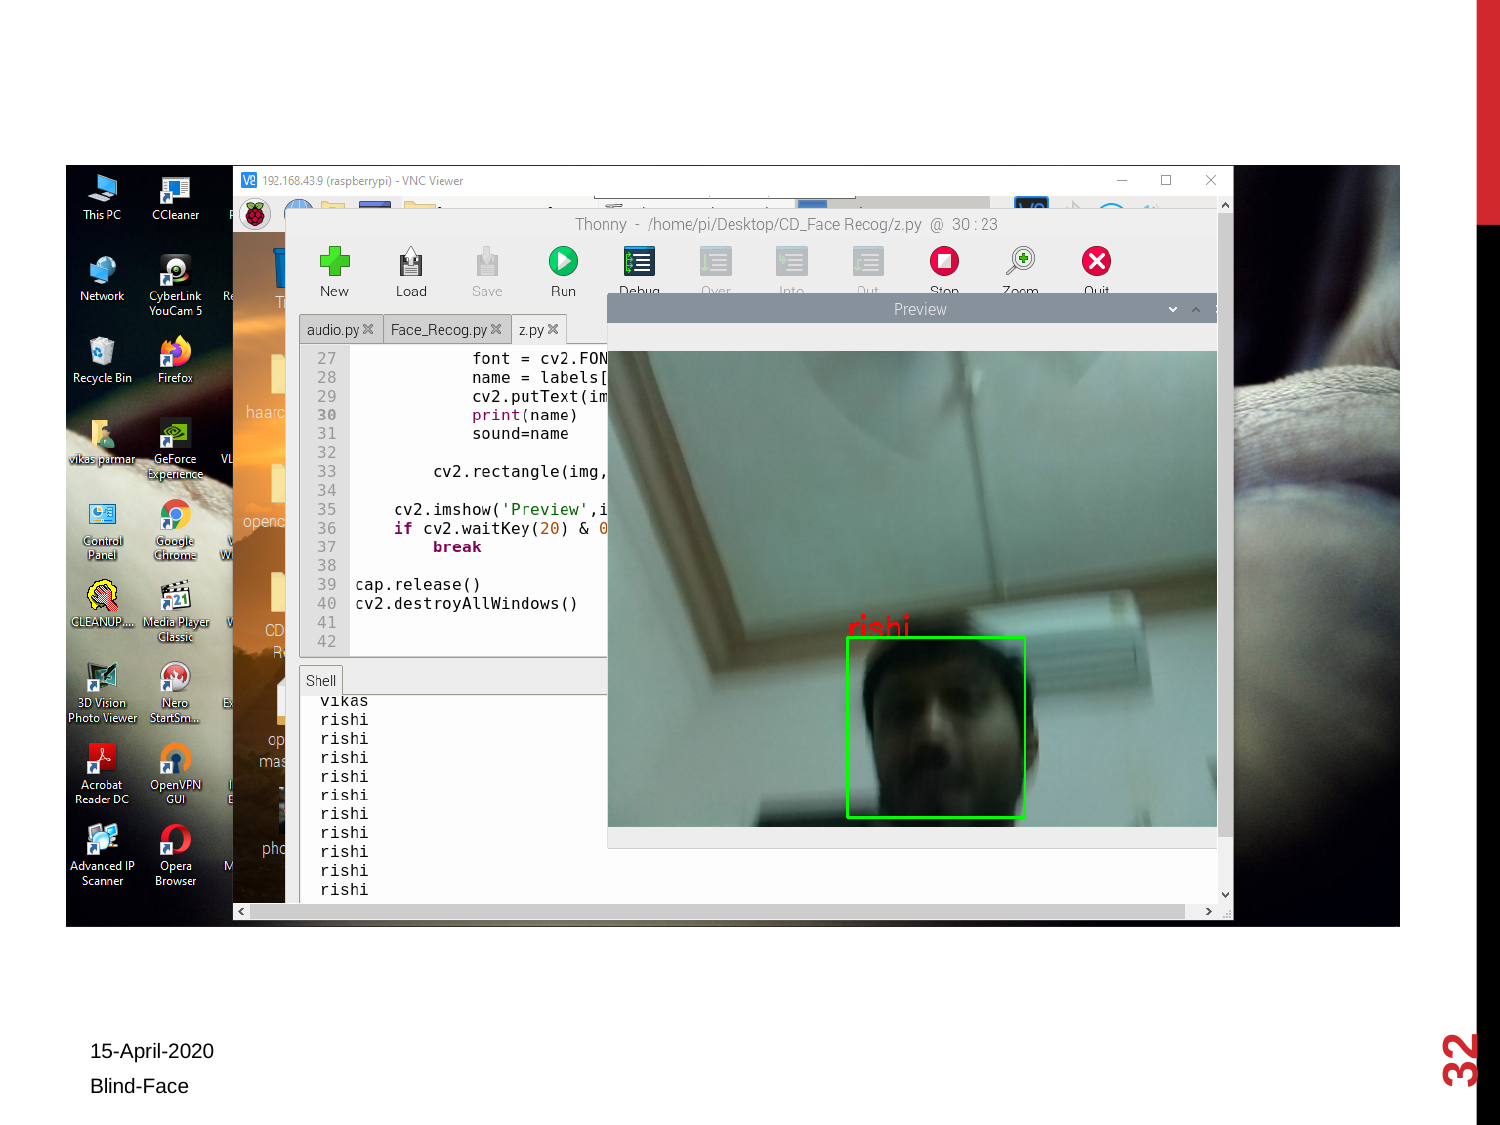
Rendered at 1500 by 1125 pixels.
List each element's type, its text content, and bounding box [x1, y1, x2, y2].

slide_number 15-April-2020 [75, 1012, 638, 1063]
slide_number 32 [1427, 887, 1488, 1104]
picture [66, 165, 1401, 927]
footer Blind-Face [75, 1065, 638, 1112]
